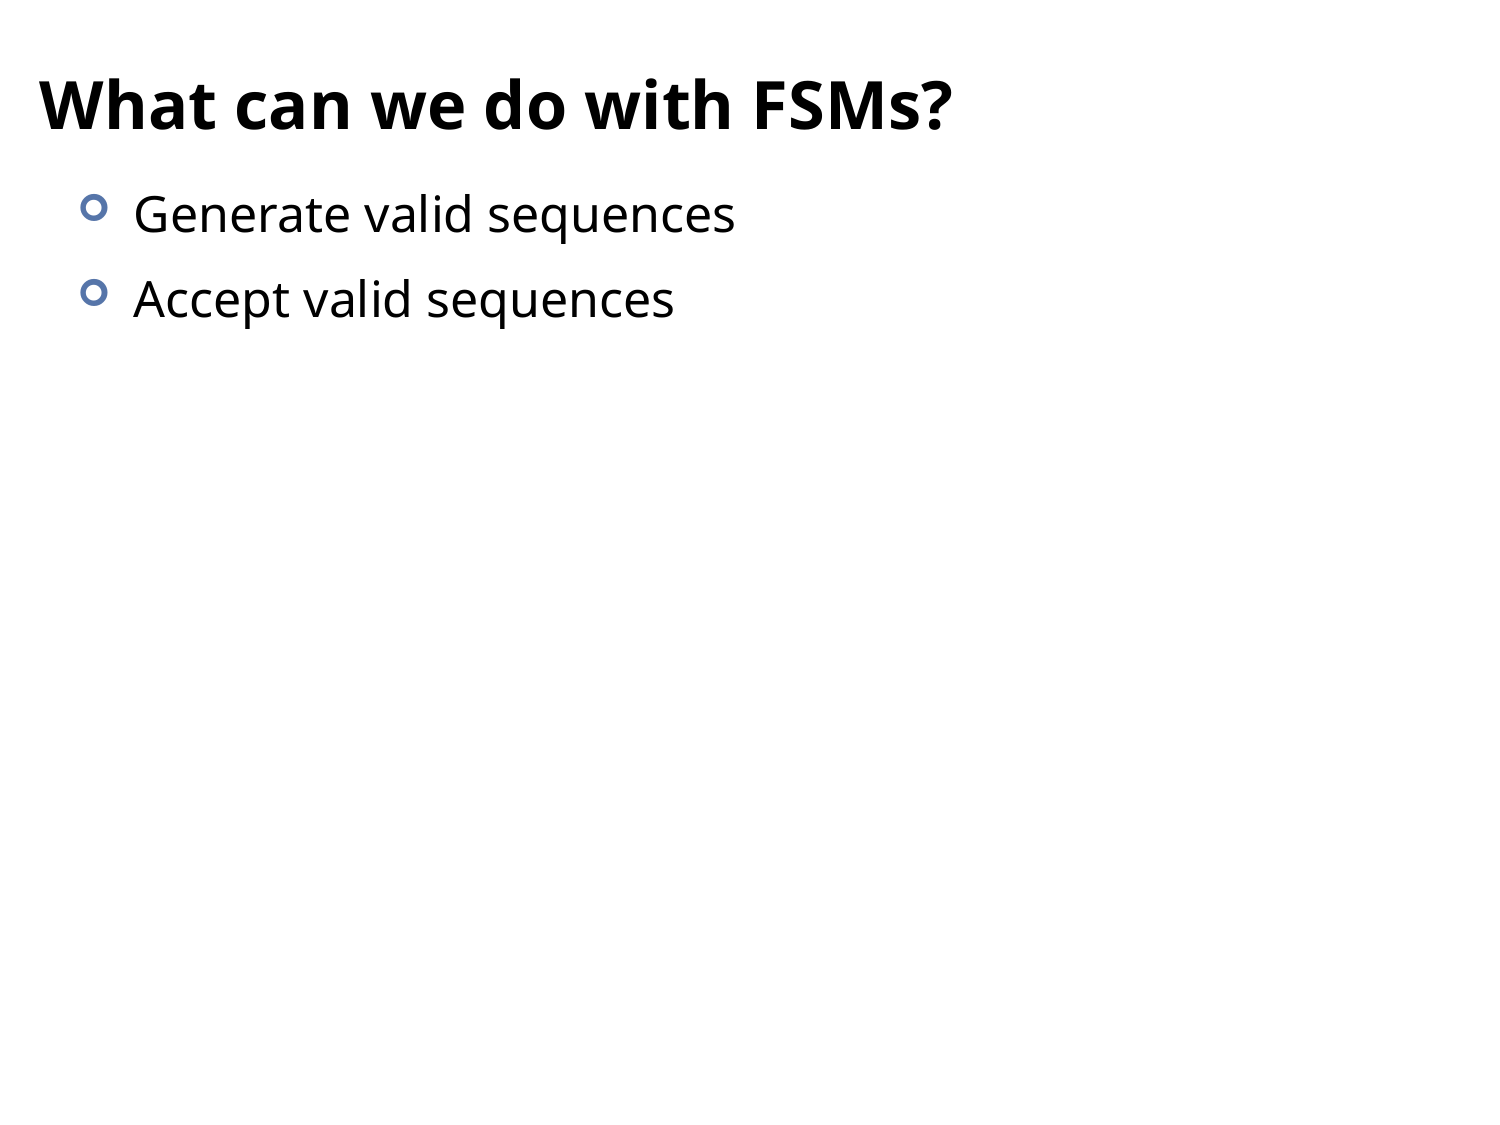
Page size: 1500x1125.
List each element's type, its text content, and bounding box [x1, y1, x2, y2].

title What can we do with FSMs? [24, 18, 1451, 188]
list Generate valid sequences Accept valid sequences [62, 174, 1451, 1013]
